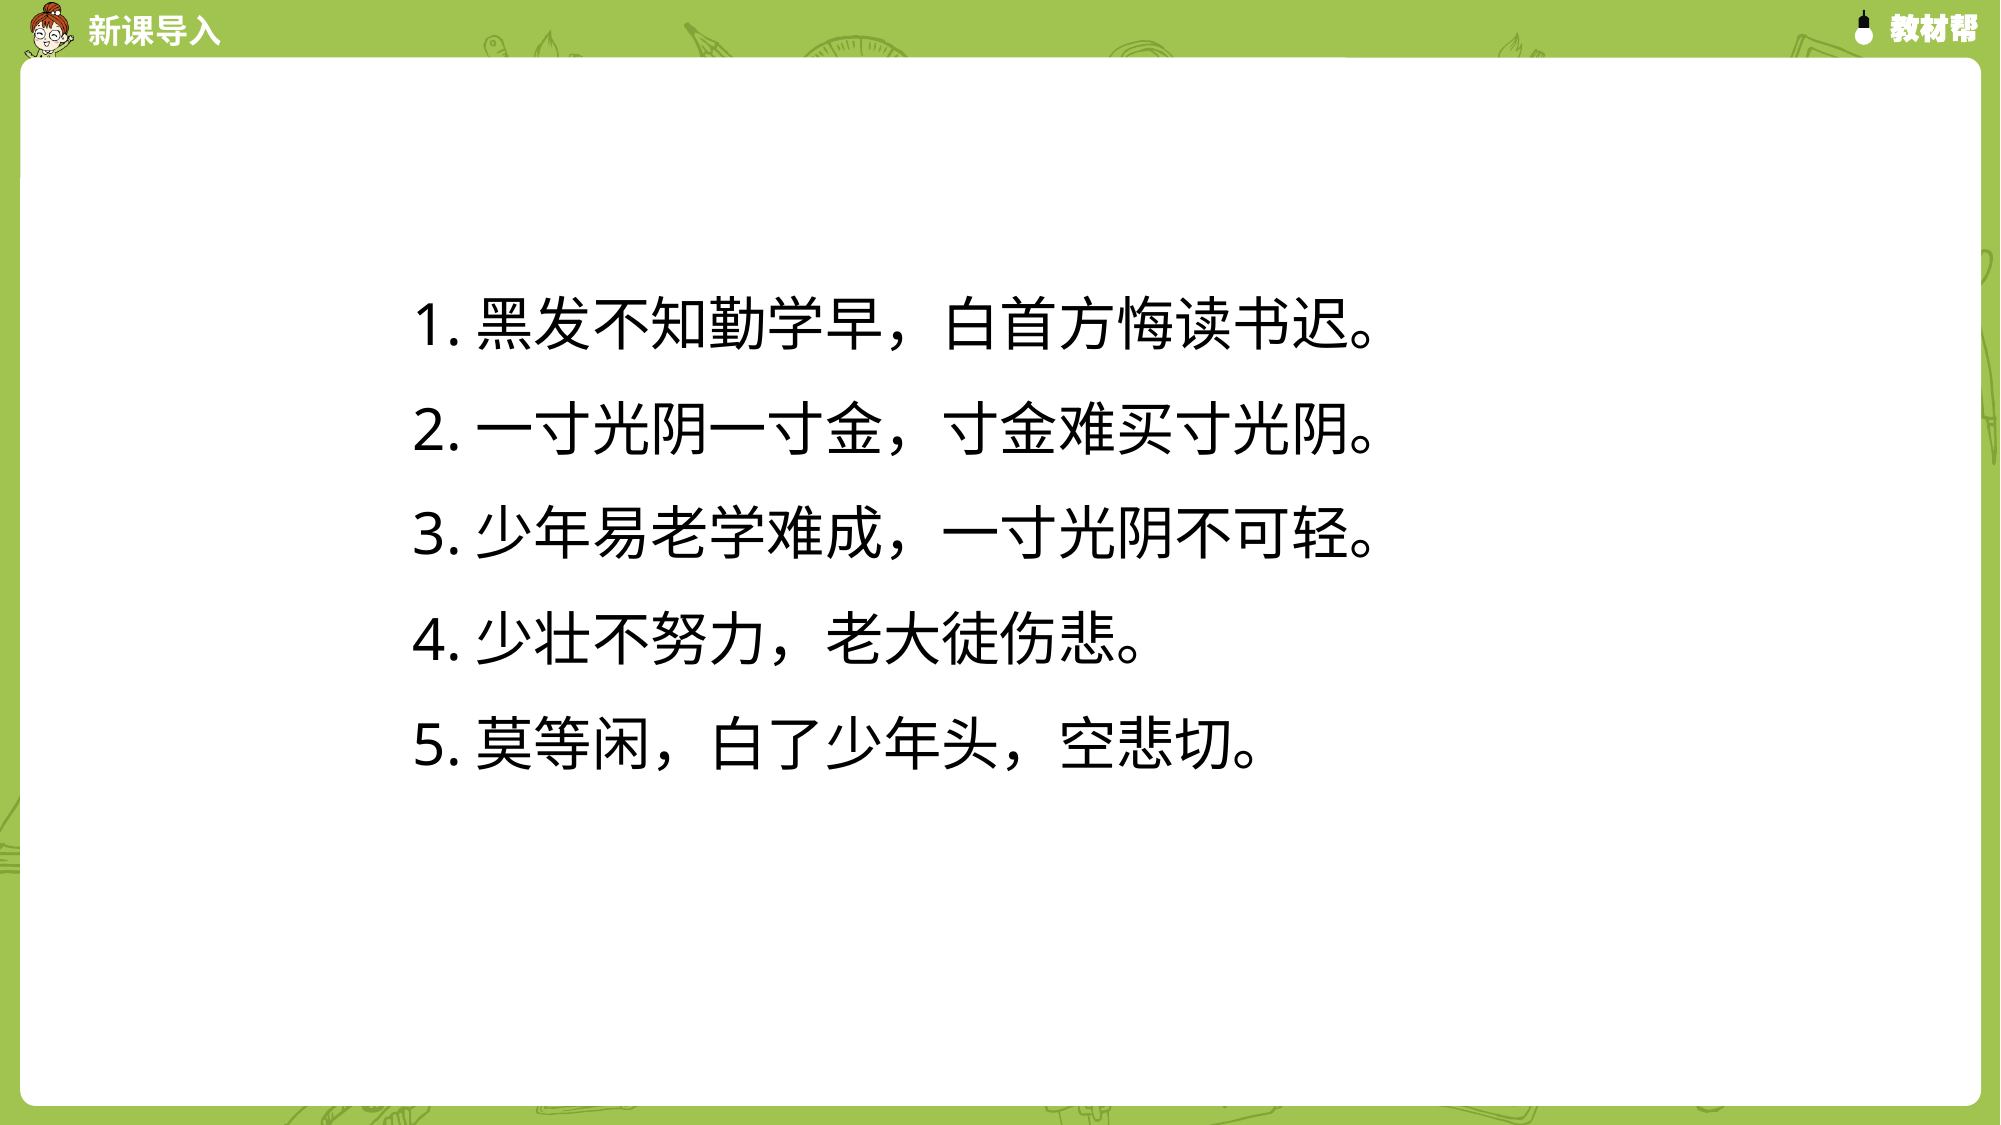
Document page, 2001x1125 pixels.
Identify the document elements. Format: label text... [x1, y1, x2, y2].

subtitle 1.黑发不知勤学早，白首方悔读书迟。 2.一寸光阴一寸金，寸金难买寸光阴。 3.少年易老学难成，一寸光阴不可轻。 4.少壮不努力，老大徒伤悲。 5.莫等闲，白了少年头，空悲切。 [397, 244, 1636, 571]
picture [24, 2, 74, 61]
